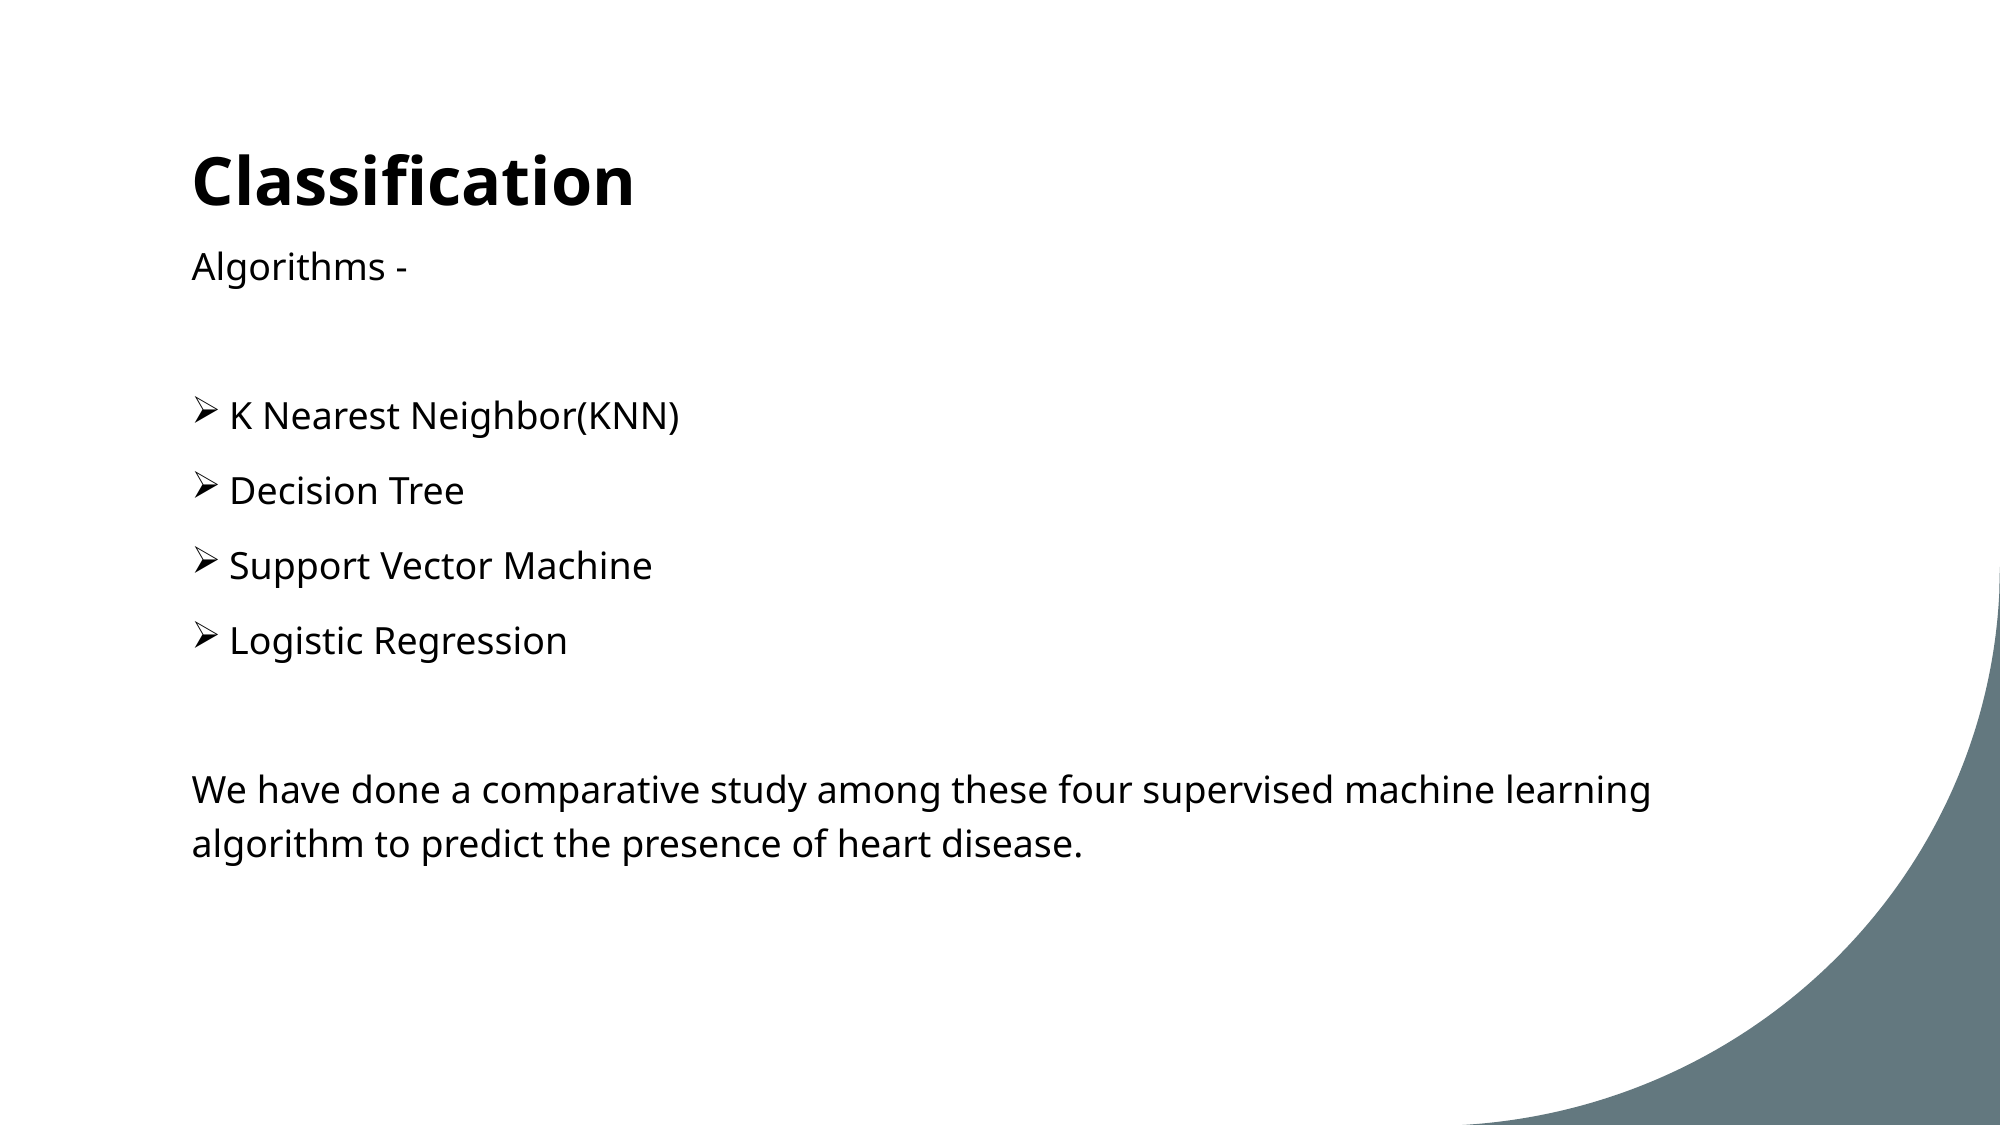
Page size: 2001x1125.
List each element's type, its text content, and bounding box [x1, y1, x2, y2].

list Algorithms - K Nearest Neighbor(KNN) Decision Tree Support Vector Machine Logistic Regression We have done a comparative study among these four supervised machine learning algorithm to predict the presence of heart disease. [176, 226, 1809, 975]
title Classification [176, 118, 1809, 226]
